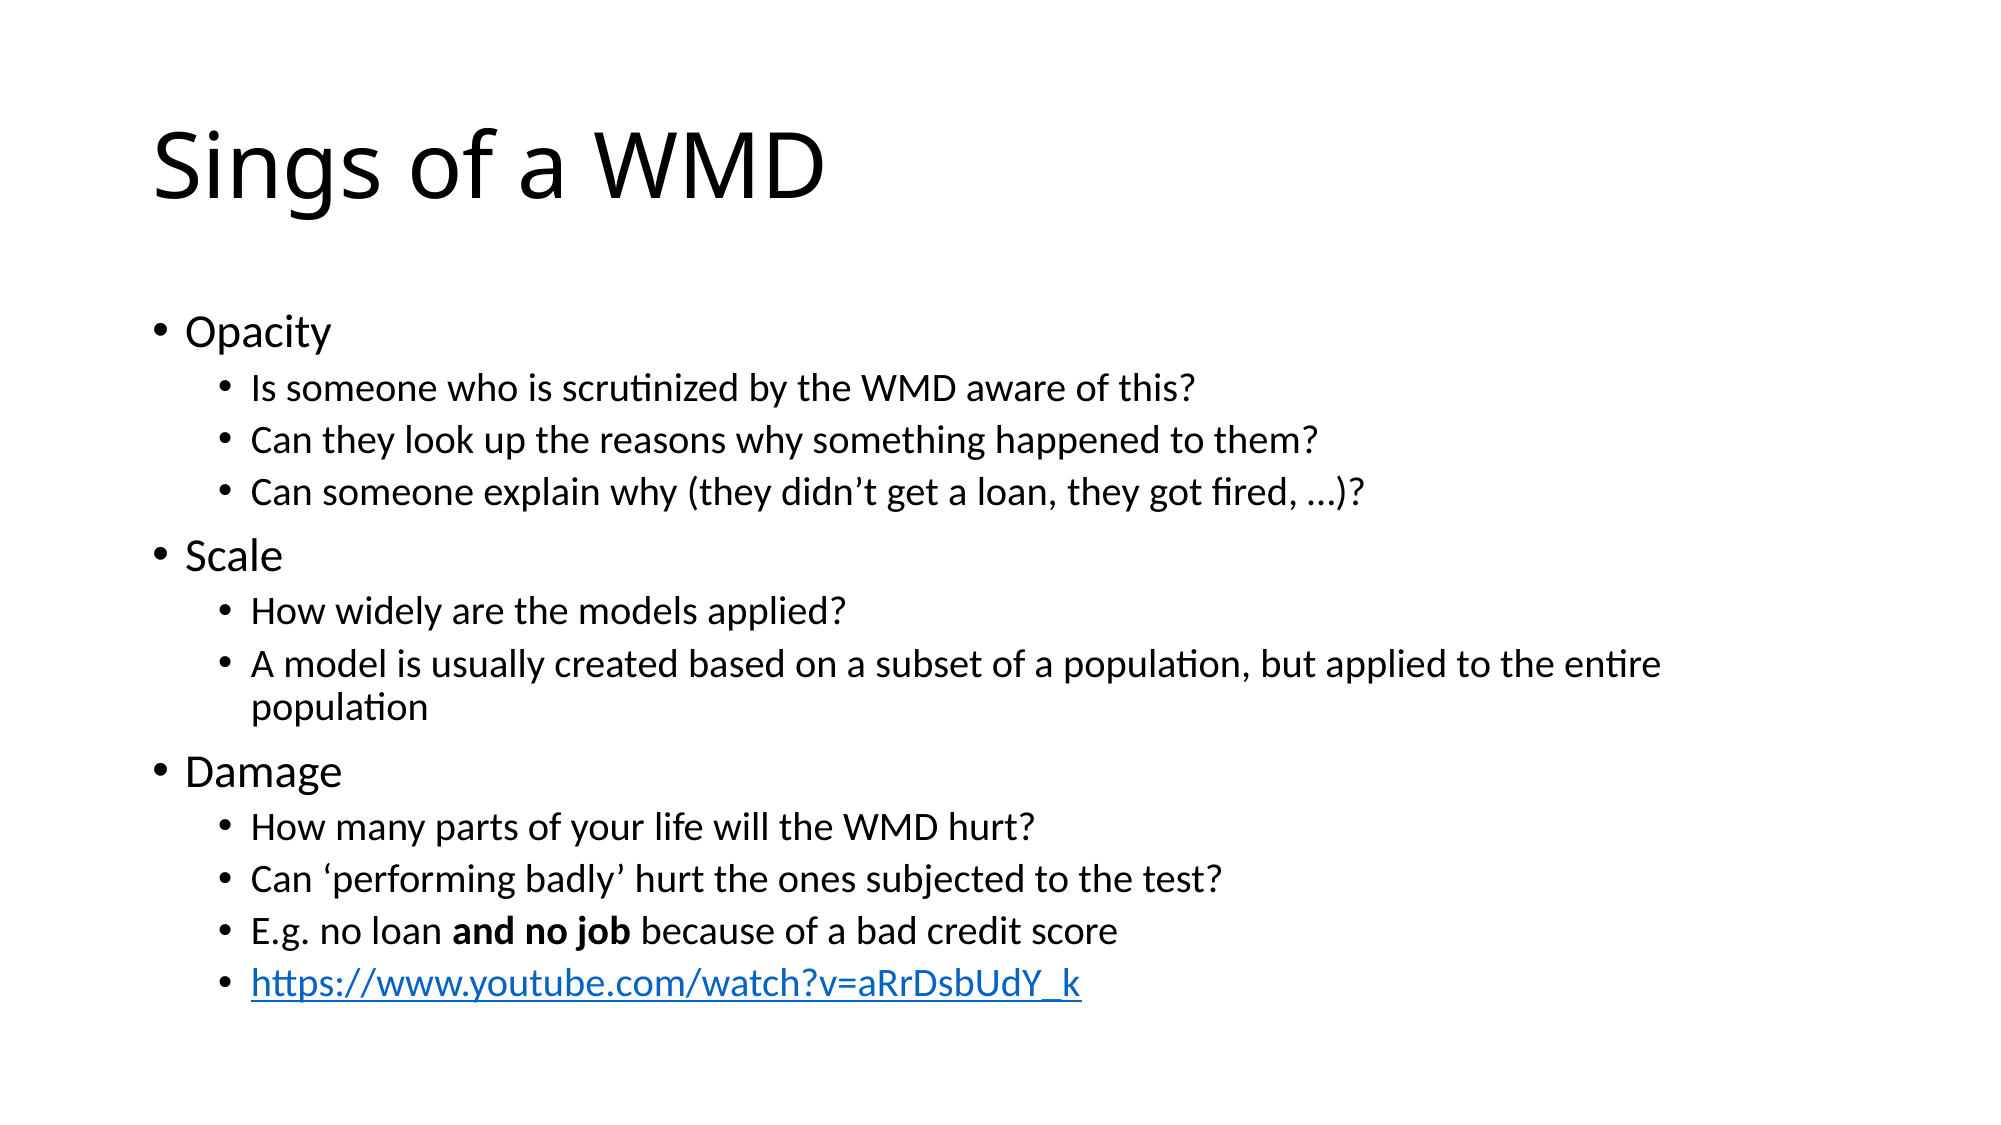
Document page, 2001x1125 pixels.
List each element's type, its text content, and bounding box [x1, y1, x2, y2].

list Opacity Is someone who is scrutinized by the WMD aware of this? Can they look up the reasons why something happened to them? Can someone explain why (they didn’t get a loan, they got fired, …)? Scale How widely are the models applied? A model is usually created based on a subset of a population, but applied to the entire population Damage How many parts of your life will the WMD hurt? Can ‘performing badly’ hurt the ones subjected to the test? E.g. no loan and no job because of a bad credit score https://www.youtube.com/watch?v=aRrDsbUdY_k [137, 299, 1863, 1014]
title Sings of a WMD [137, 59, 1863, 278]
